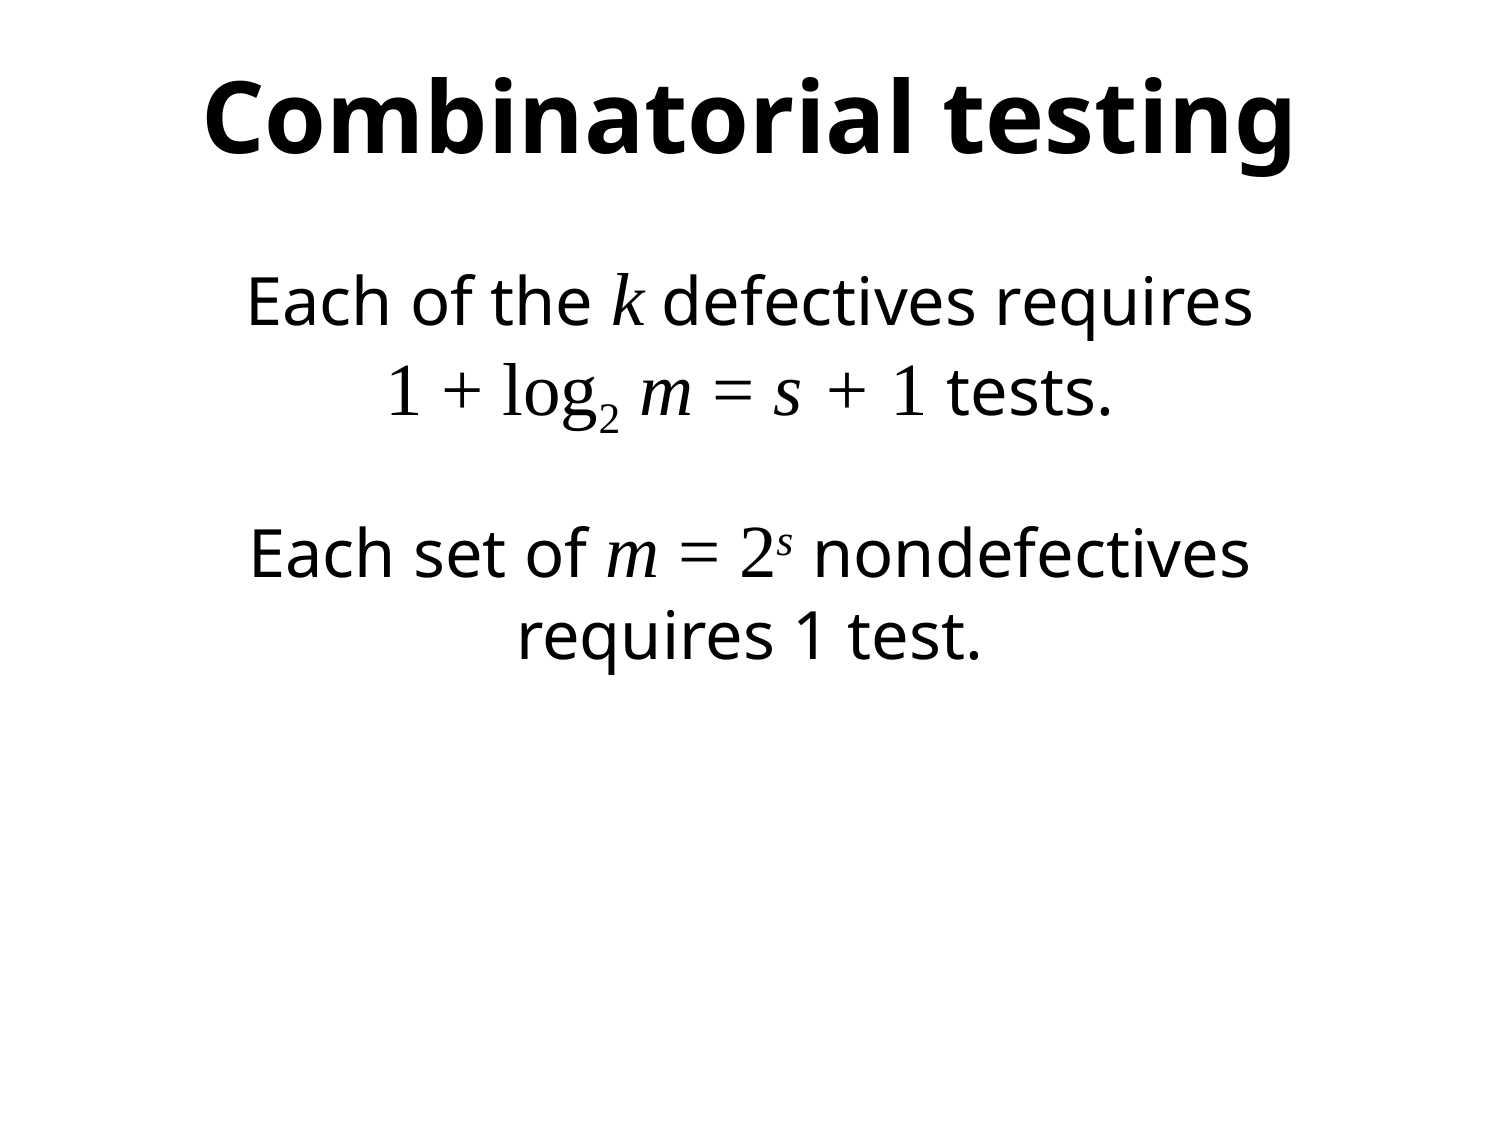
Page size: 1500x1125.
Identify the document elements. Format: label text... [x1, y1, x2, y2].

title Combinatorial testing [0, 59, 1500, 325]
